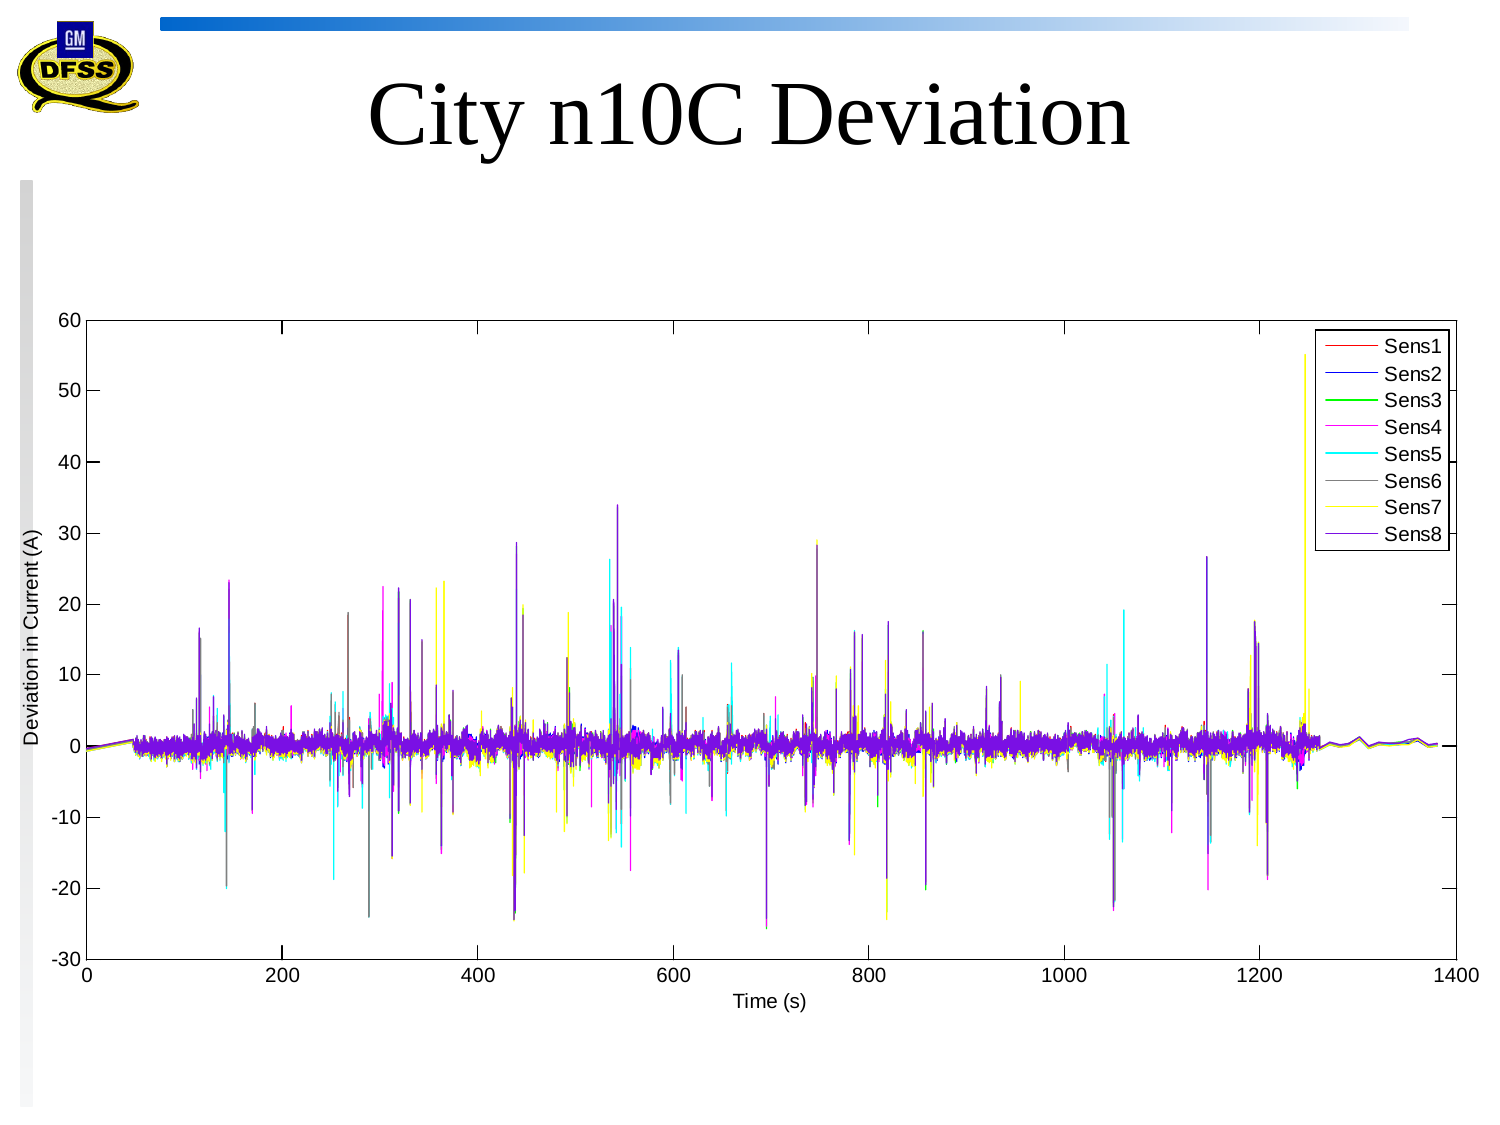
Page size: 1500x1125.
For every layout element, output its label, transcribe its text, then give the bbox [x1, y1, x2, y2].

title City n10C Deviation [75, 45, 1425, 233]
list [7, 262, 1500, 1013]
picture [17, 21, 142, 118]
